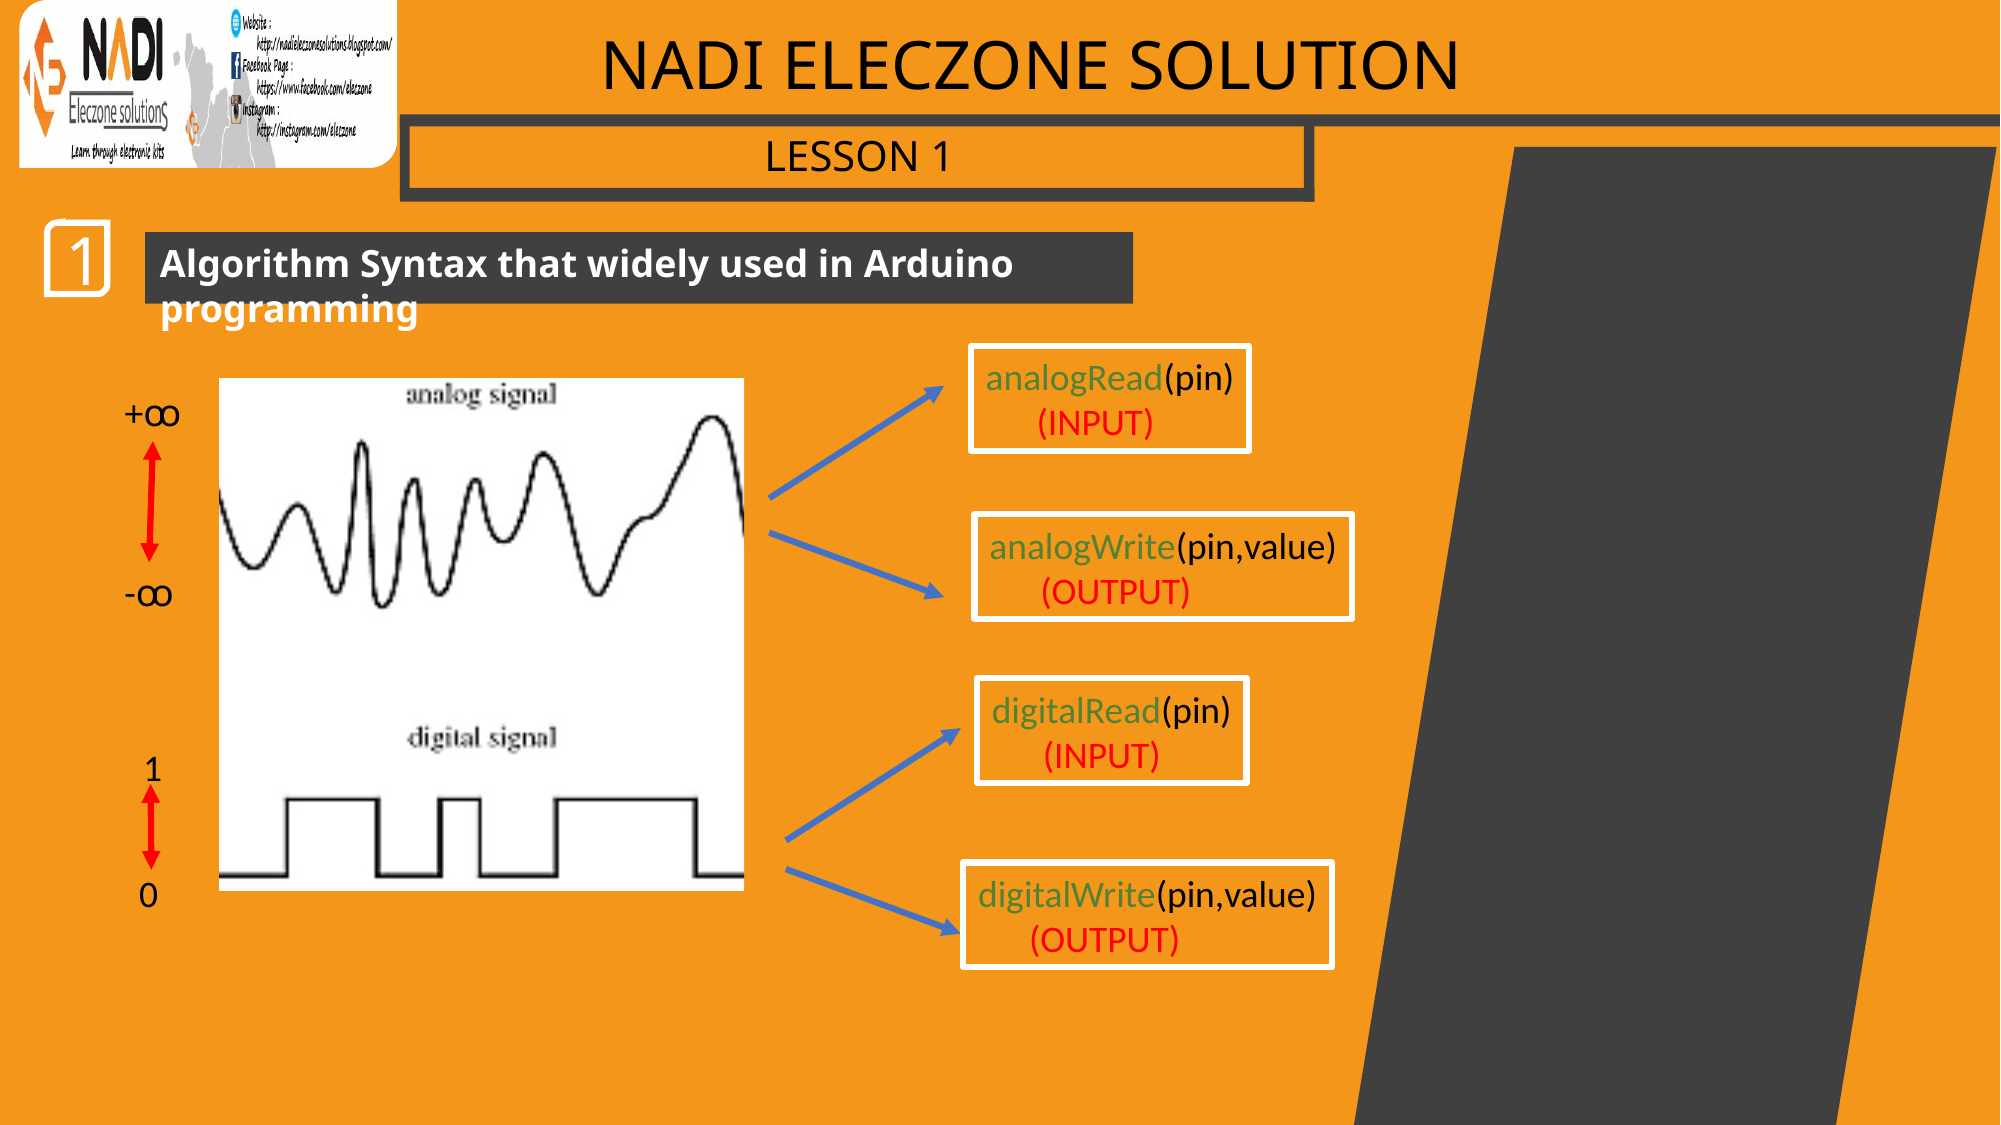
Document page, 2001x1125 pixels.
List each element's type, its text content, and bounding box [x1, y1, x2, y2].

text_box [769, 385, 945, 499]
text_box digitalRead(pin) (INPUT) [977, 678, 1247, 783]
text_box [769, 532, 945, 598]
text_box [399, 117, 411, 196]
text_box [785, 869, 961, 934]
text_box Algorithm Syntax that widely used in Arduino programming [145, 232, 1134, 304]
text_box +ꝏ [109, 381, 197, 442]
text_box [399, 113, 2000, 128]
text_box [1303, 124, 1315, 203]
text_box analogRead(pin) (INPUT) [970, 346, 1250, 451]
text_box -ꝏ [109, 562, 189, 622]
text_box analogWrite(pin,value) (OUTPUT) [974, 514, 1353, 619]
picture [219, 377, 745, 891]
text_box [399, 188, 1303, 203]
picture [19, 0, 398, 168]
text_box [149, 441, 153, 563]
text_box NADI ELECZONE SOLUTION [398, 15, 1788, 110]
text_box LESSON 1 [411, 122, 1315, 188]
text_box 1 [46, 221, 109, 296]
text_box 0 [124, 862, 174, 923]
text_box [785, 727, 961, 841]
text_box [1352, 145, 1998, 1125]
text_box 1 [128, 736, 178, 797]
text_box digitalWrite(pin,value) (OUTPUT) [963, 862, 1332, 968]
